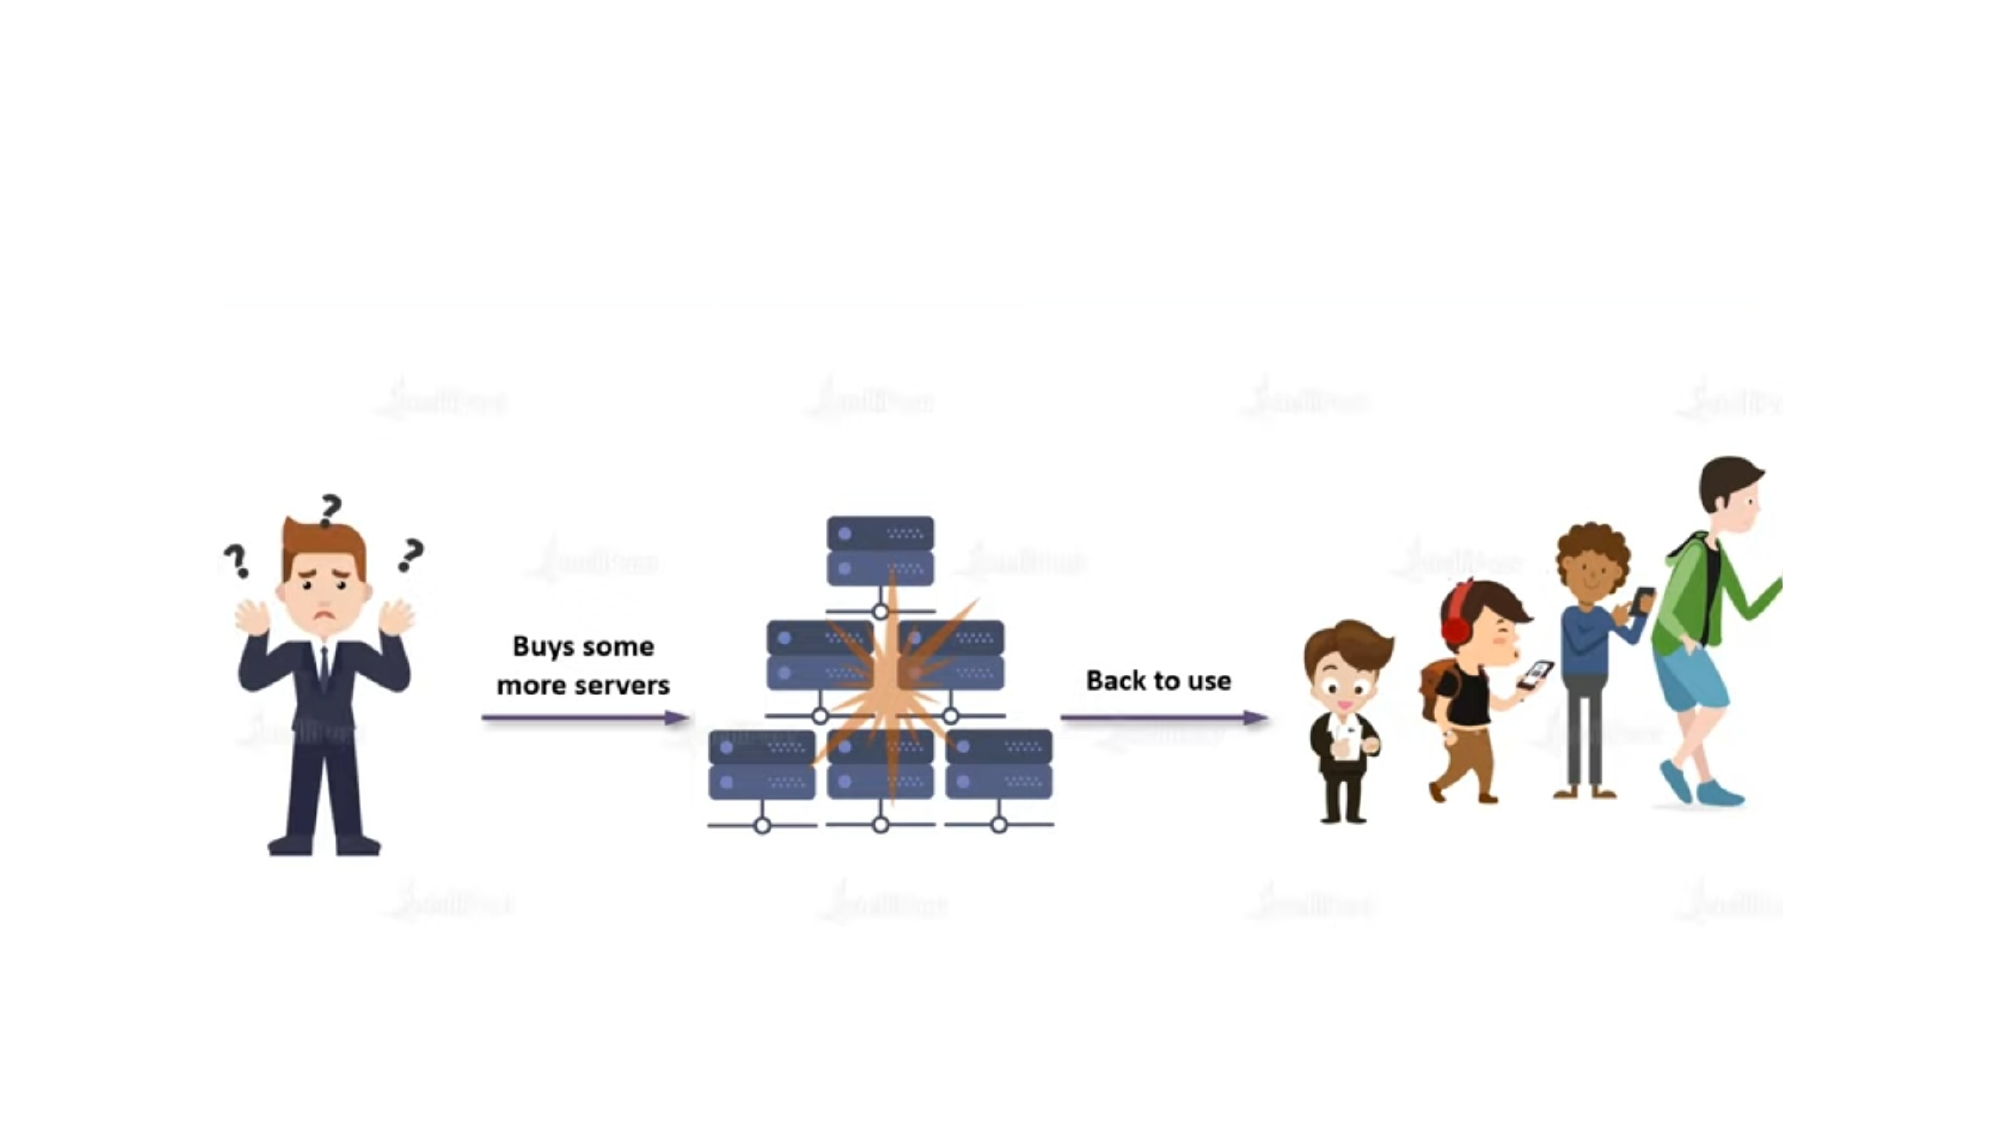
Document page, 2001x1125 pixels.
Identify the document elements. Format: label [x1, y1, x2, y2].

list [217, 299, 1783, 1014]
